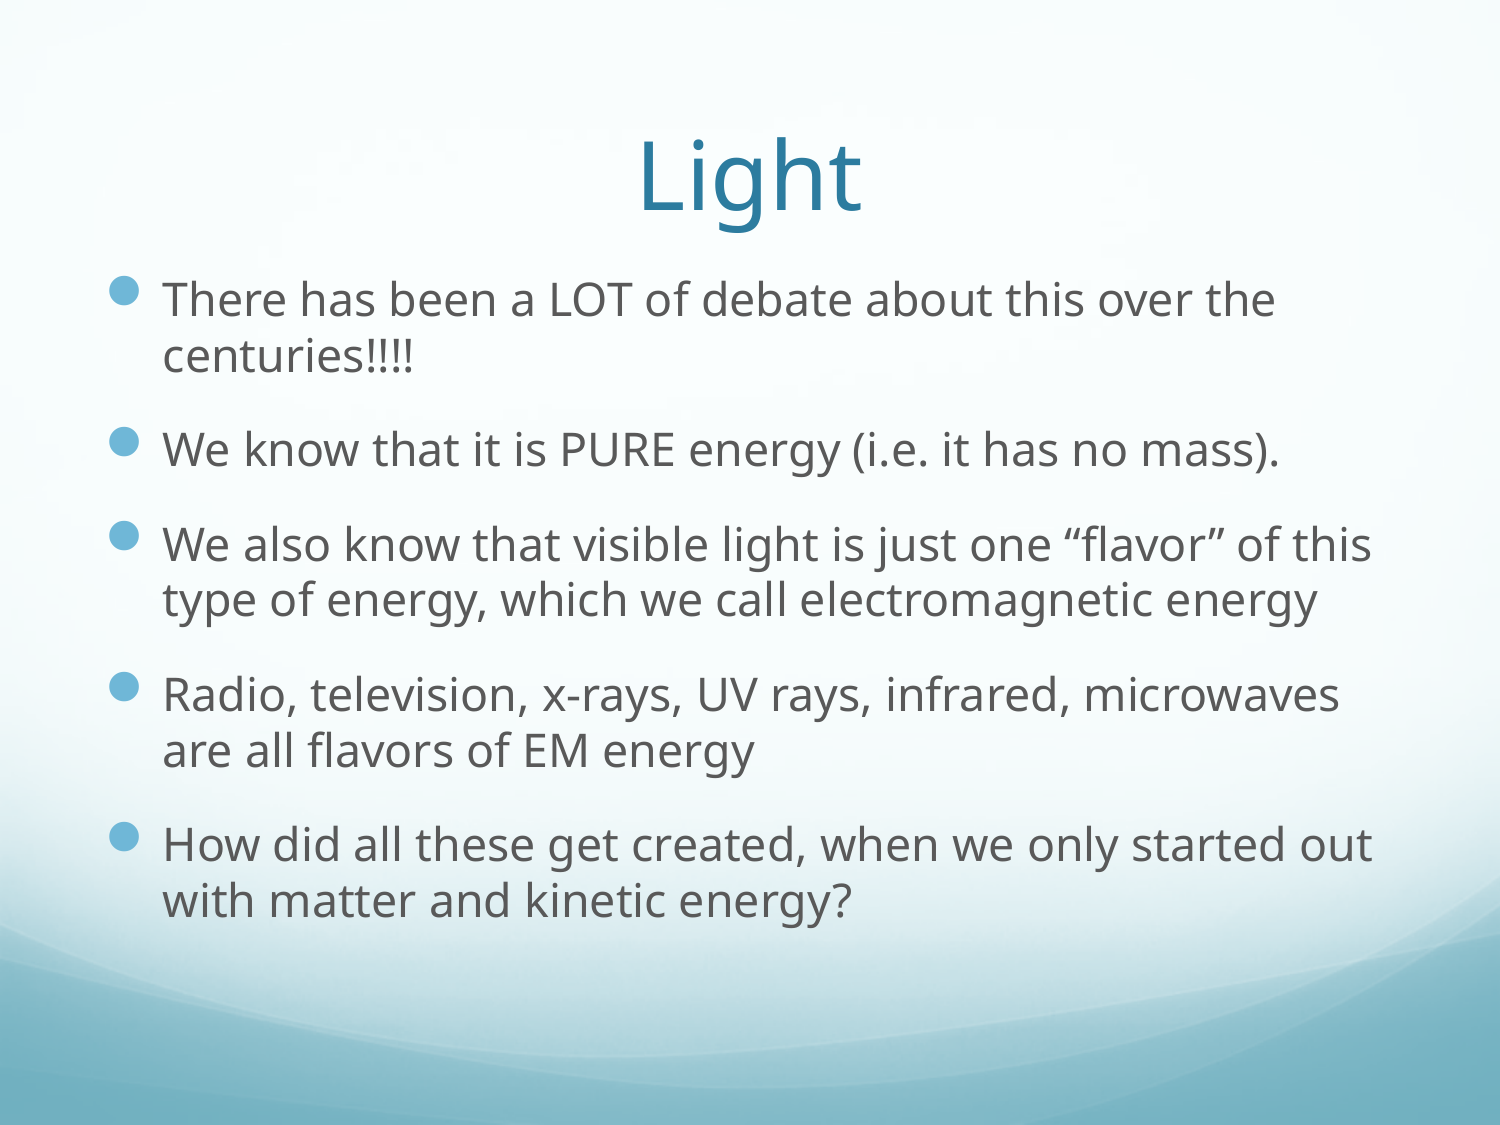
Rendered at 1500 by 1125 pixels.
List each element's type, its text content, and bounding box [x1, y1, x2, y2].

list There has been a LOT of debate about this over the centuries!!!! We know that it is PURE energy (i.e. it has no mass). We also know that visible light is just one “flavor” of this type of energy, which we call electromagnetic energy Radio, television, x-rays, UV rays, infrared, microwaves are all flavors of EM energy How did all these get created, when we only started out with matter and kinetic energy? [90, 262, 1410, 975]
title Light [90, 17, 1410, 237]
